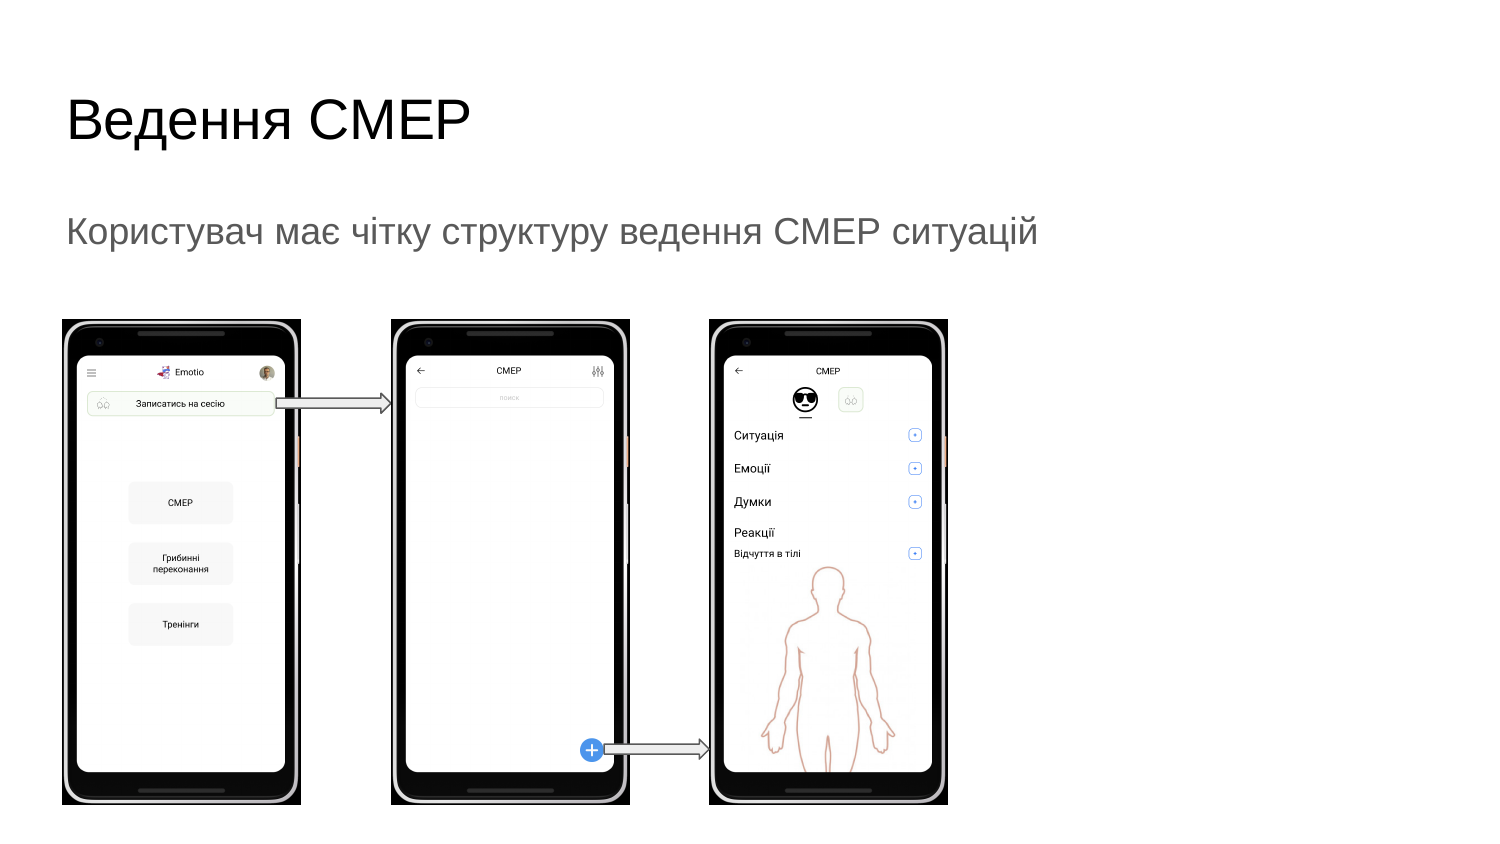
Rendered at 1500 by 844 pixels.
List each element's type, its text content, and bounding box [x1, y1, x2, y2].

text_box [305, 393, 385, 414]
title Ведення СМЕР [51, 72, 1449, 167]
picture [390, 319, 630, 805]
picture [709, 319, 948, 805]
list Користувач має чітку структуру ведення СМЕР ситуацій [51, 189, 1449, 750]
text_box [635, 739, 703, 760]
picture [61, 319, 301, 805]
